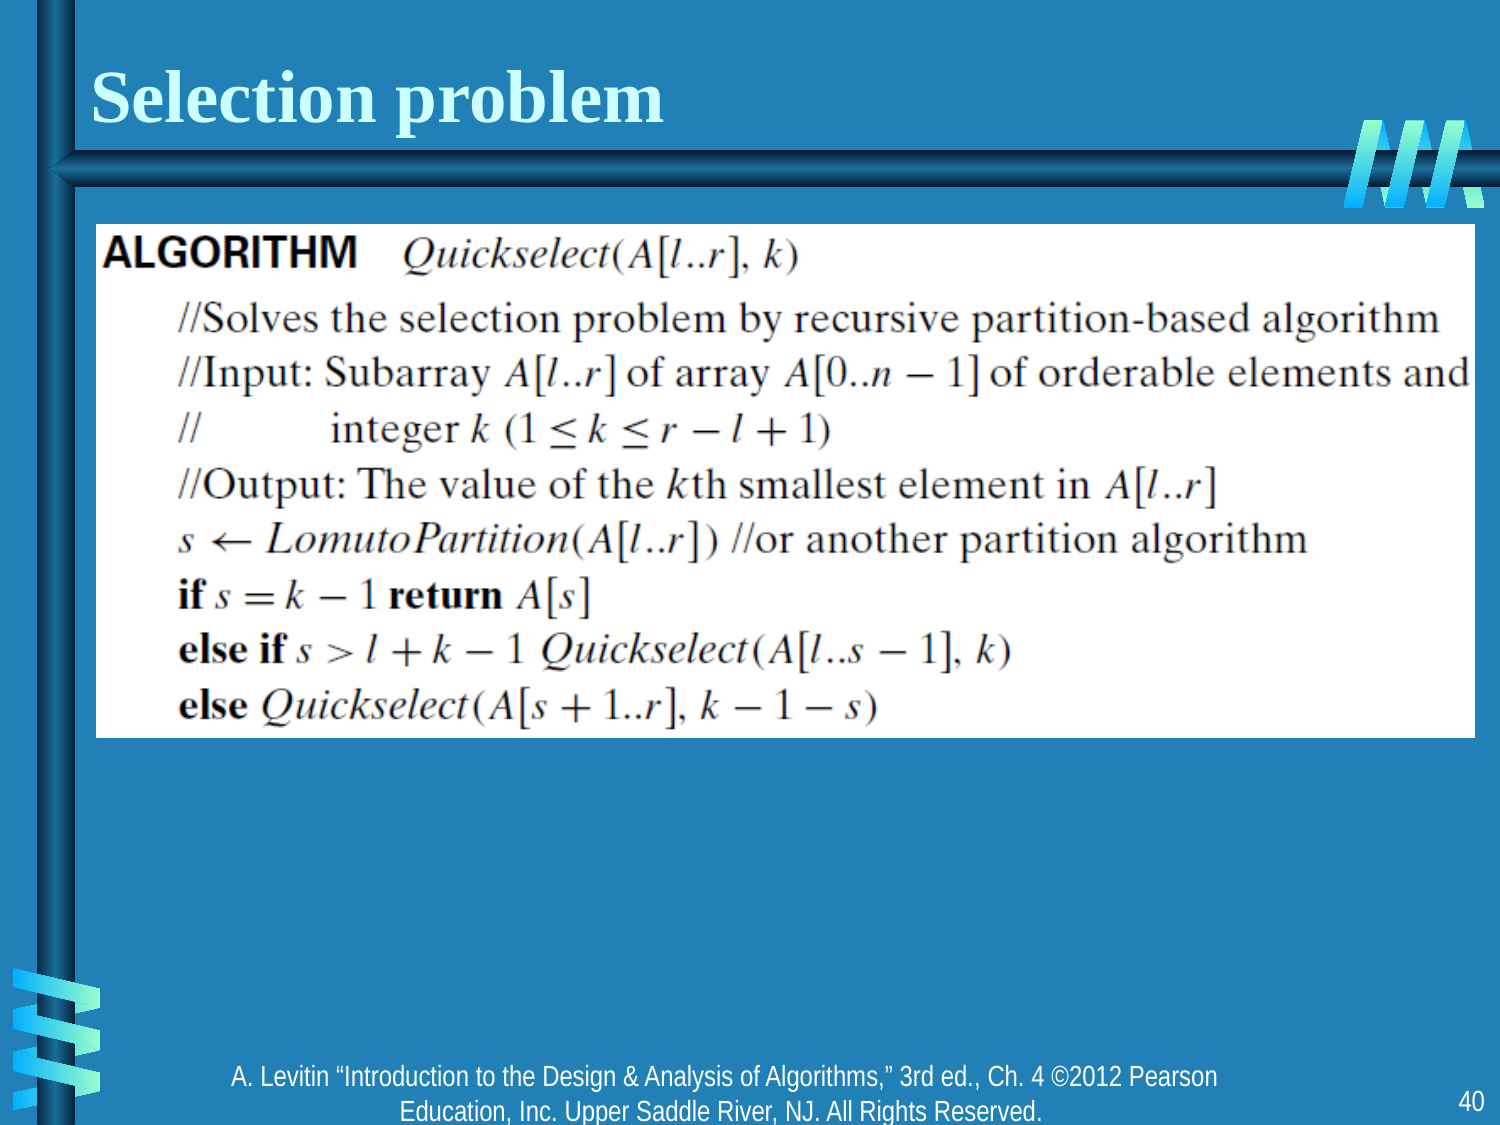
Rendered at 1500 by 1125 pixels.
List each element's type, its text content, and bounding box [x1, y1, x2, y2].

title Selection problem [75, 12, 1463, 146]
slide_number 40 [1187, 1074, 1500, 1125]
footer A. Levitin “Introduction to the Design & Analysis of Algorithms,” 3rd ed., Ch. 4 ©2012 Pearson Education, Inc. Upper Saddle River, NJ. All Rights Reserved. [200, 1050, 1250, 1100]
picture [96, 224, 1475, 738]
